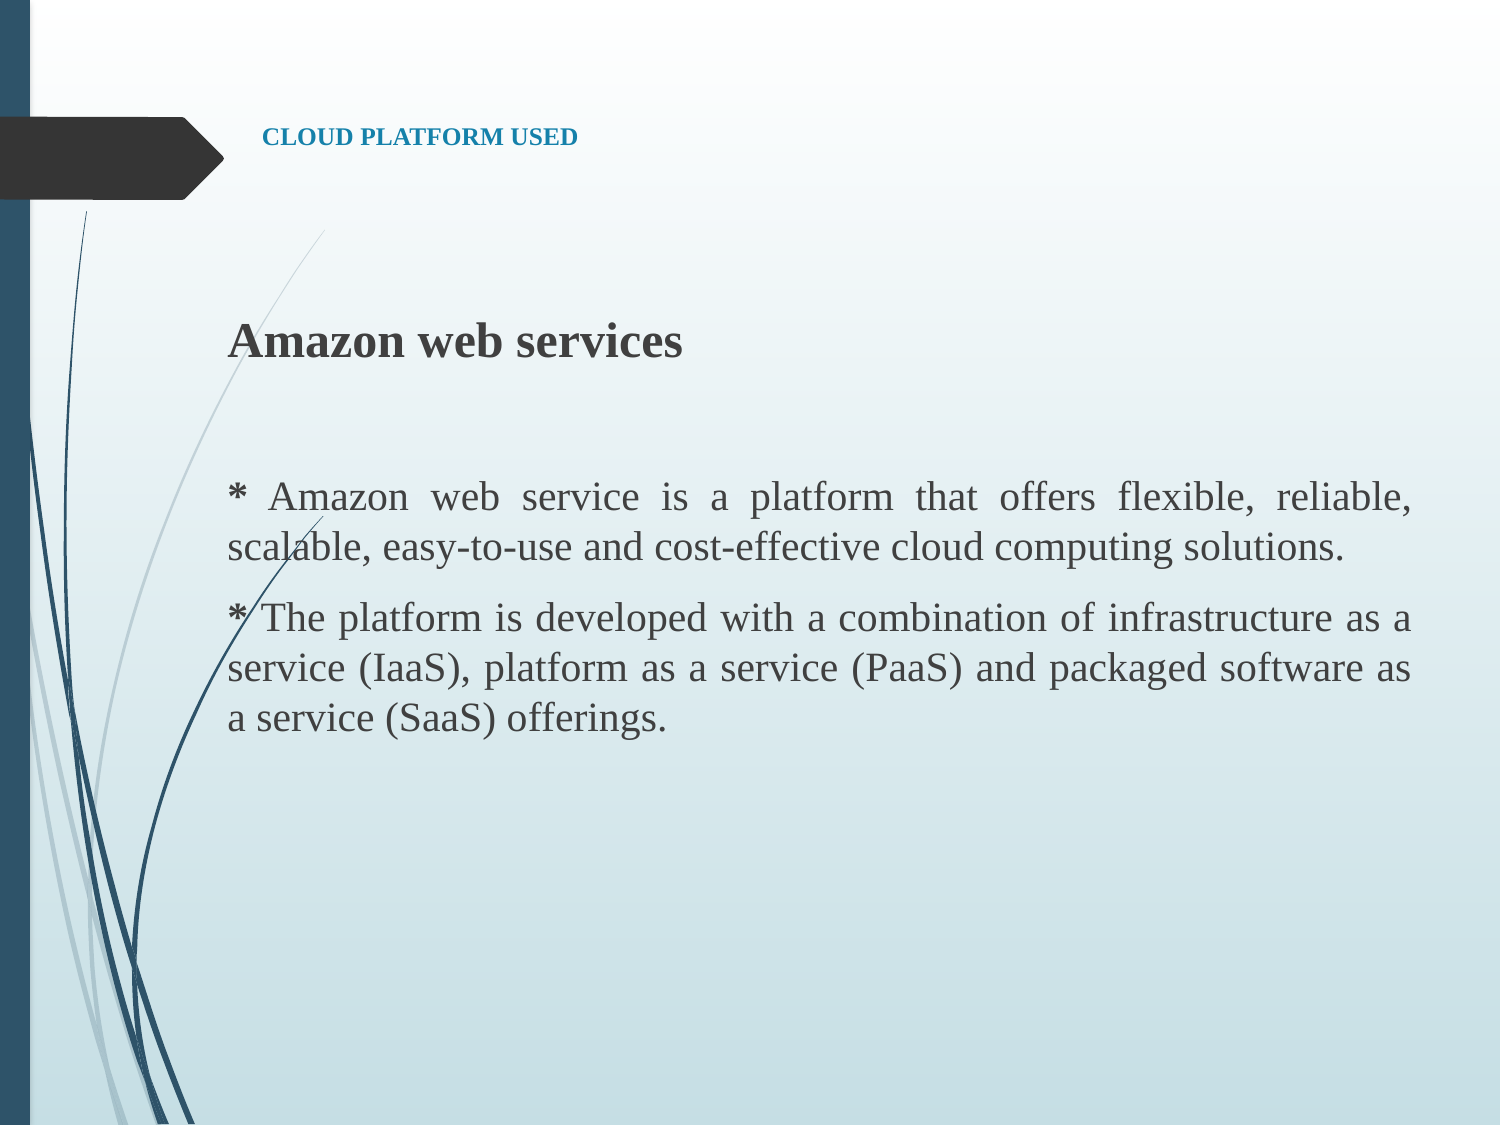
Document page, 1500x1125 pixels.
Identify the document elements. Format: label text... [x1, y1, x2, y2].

title CLOUD PLATFORM USED [246, 112, 1250, 250]
list Amazon web services * Amazon web service is a platform that offers flexible, reliable, scalable, easy-to-use and cost-effective cloud computing solutions. * The platform is developed with a combination of infrastructure as a service (IaaS), platform as a service (PaaS) and packaged software as a service (SaaS) offerings. [212, 299, 1429, 920]
